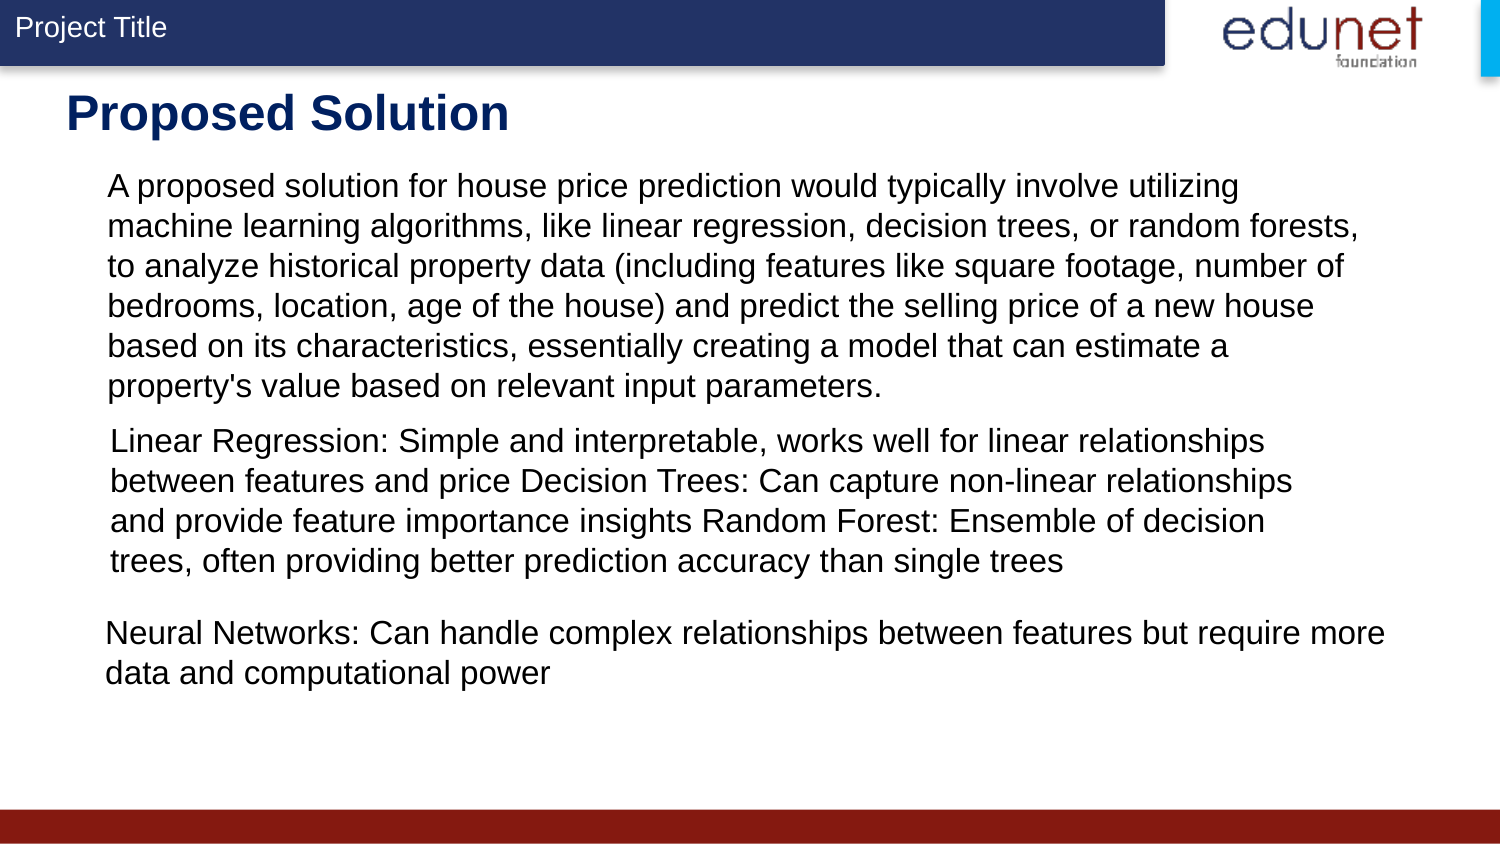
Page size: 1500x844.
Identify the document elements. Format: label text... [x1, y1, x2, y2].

title Proposed Solution [51, 72, 1449, 229]
text_box Linear Regression: Simple and interpretable, works well for linear relationships between features and price Decision Trees: Can capture non-linear relationships and provide feature importance insights Random Forest: Ensemble of decision trees, often providing better prediction accuracy than single trees [95, 411, 1372, 587]
text_box Neural Networks: Can handle complex relationships between features but require more data and computational power [90, 603, 1434, 699]
picture [1219, 4, 1424, 72]
text_box A proposed solution for house price prediction would typically involve utilizing machine learning algorithms, like linear regression, decision trees, or random forests, to analyze historical property data (including features like square footage, number of bedrooms, location, age of the house) and predict the selling price of a new house based on its characteristics, essentially creating a model that can estimate a property's value based on relevant input parameters. [92, 157, 1381, 412]
